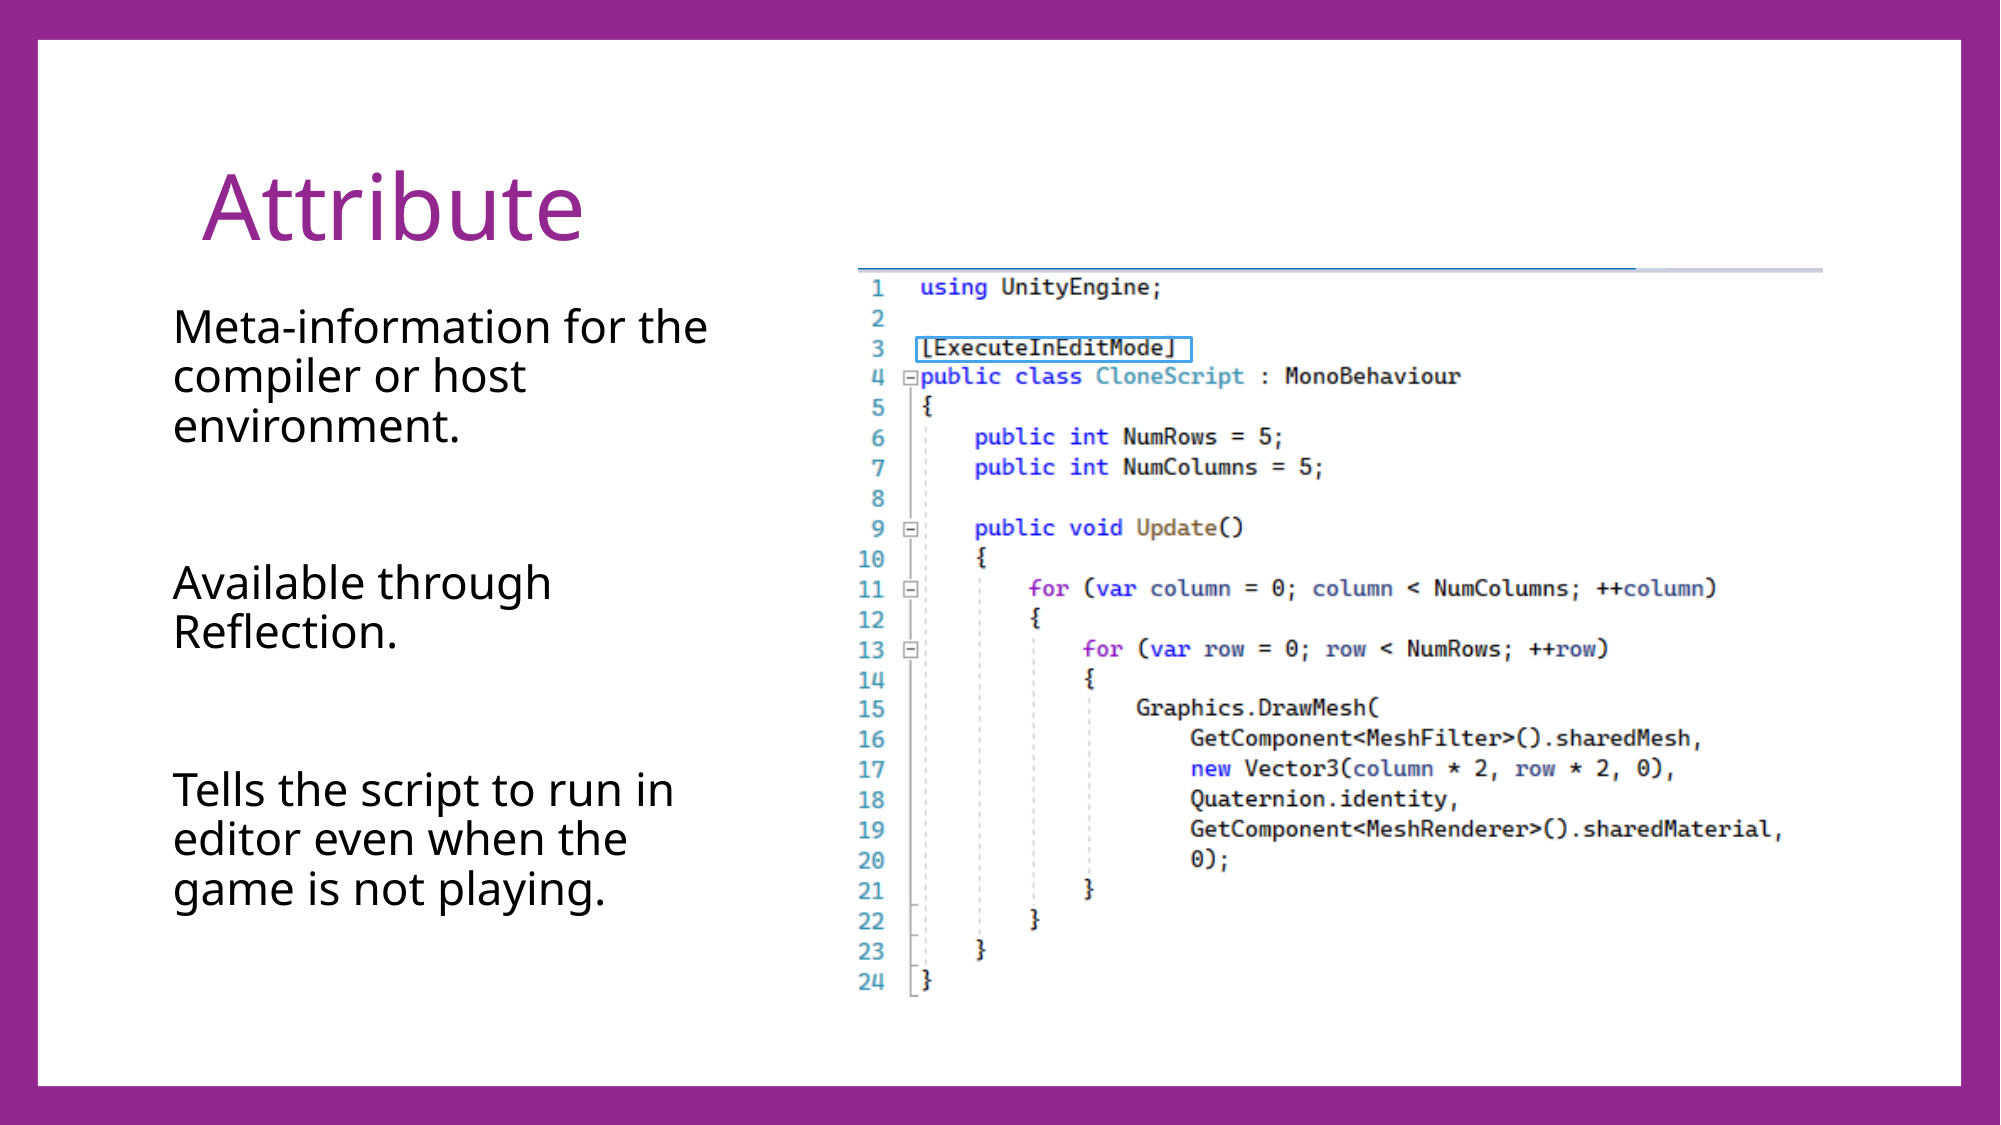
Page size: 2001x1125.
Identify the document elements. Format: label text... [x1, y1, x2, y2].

picture [857, 268, 1823, 998]
title Attribute [187, 99, 1808, 323]
list Meta-information for the compiler or host environment. Available through Reflection. Tells the script to run in editor even when the game is not playing. [150, 296, 767, 1025]
